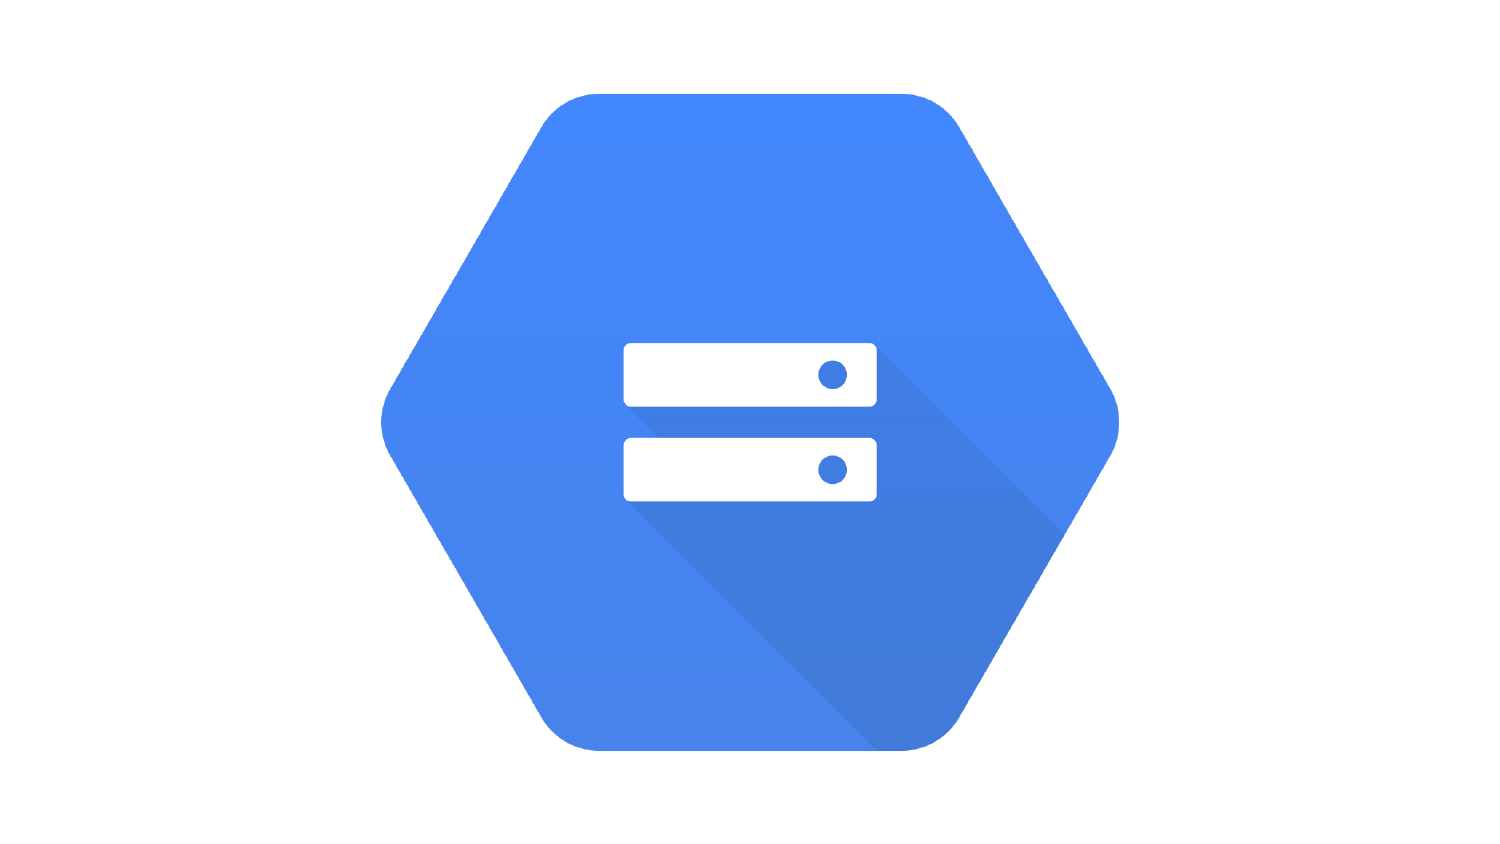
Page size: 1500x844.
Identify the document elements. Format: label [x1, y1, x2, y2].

picture [381, 53, 1119, 791]
